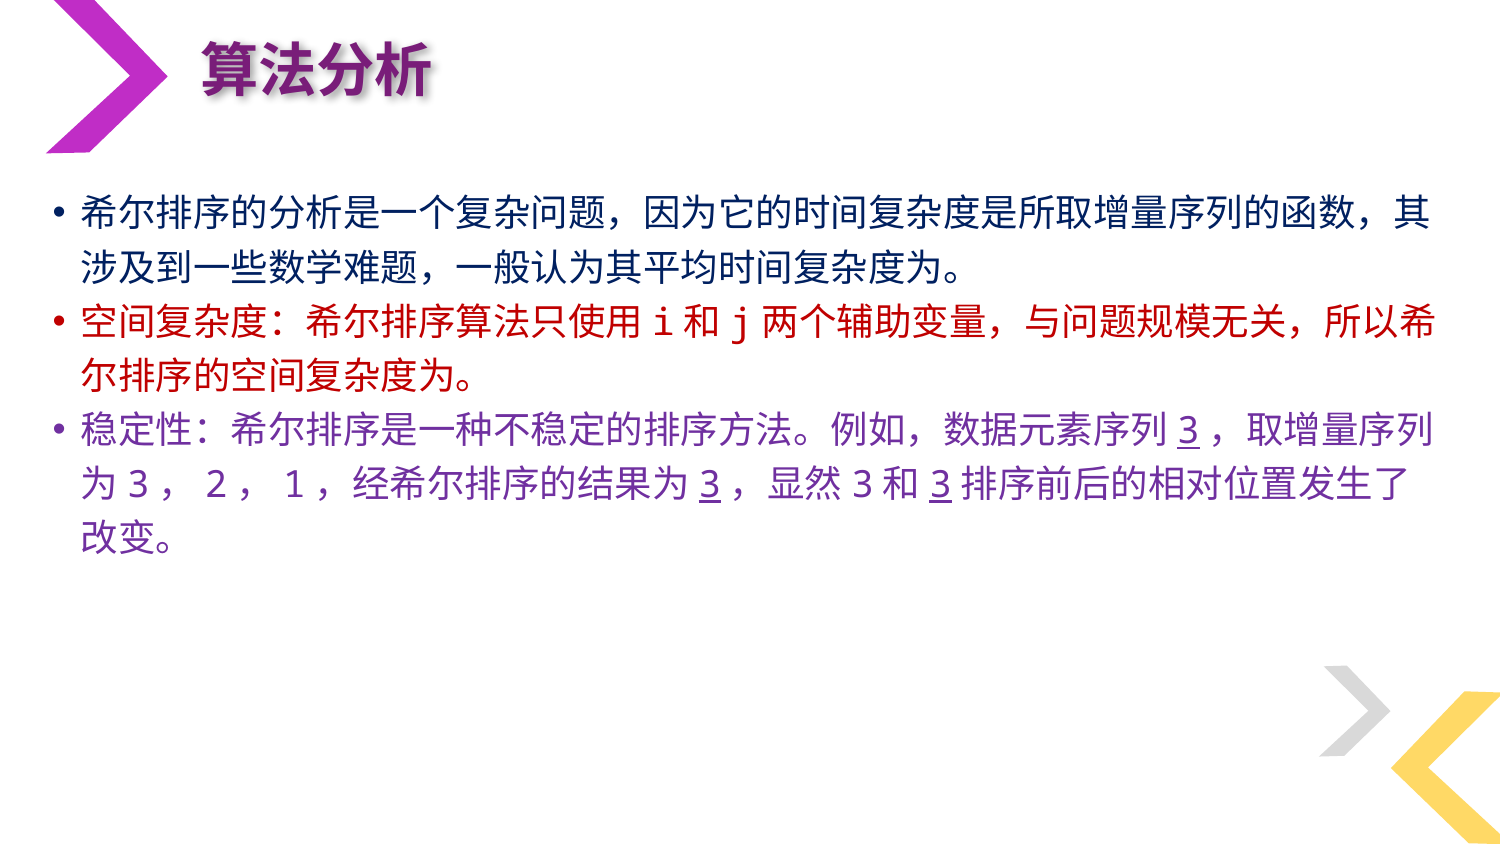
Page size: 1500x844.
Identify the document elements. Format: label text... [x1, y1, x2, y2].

list 算法分析 [188, 35, 1214, 111]
